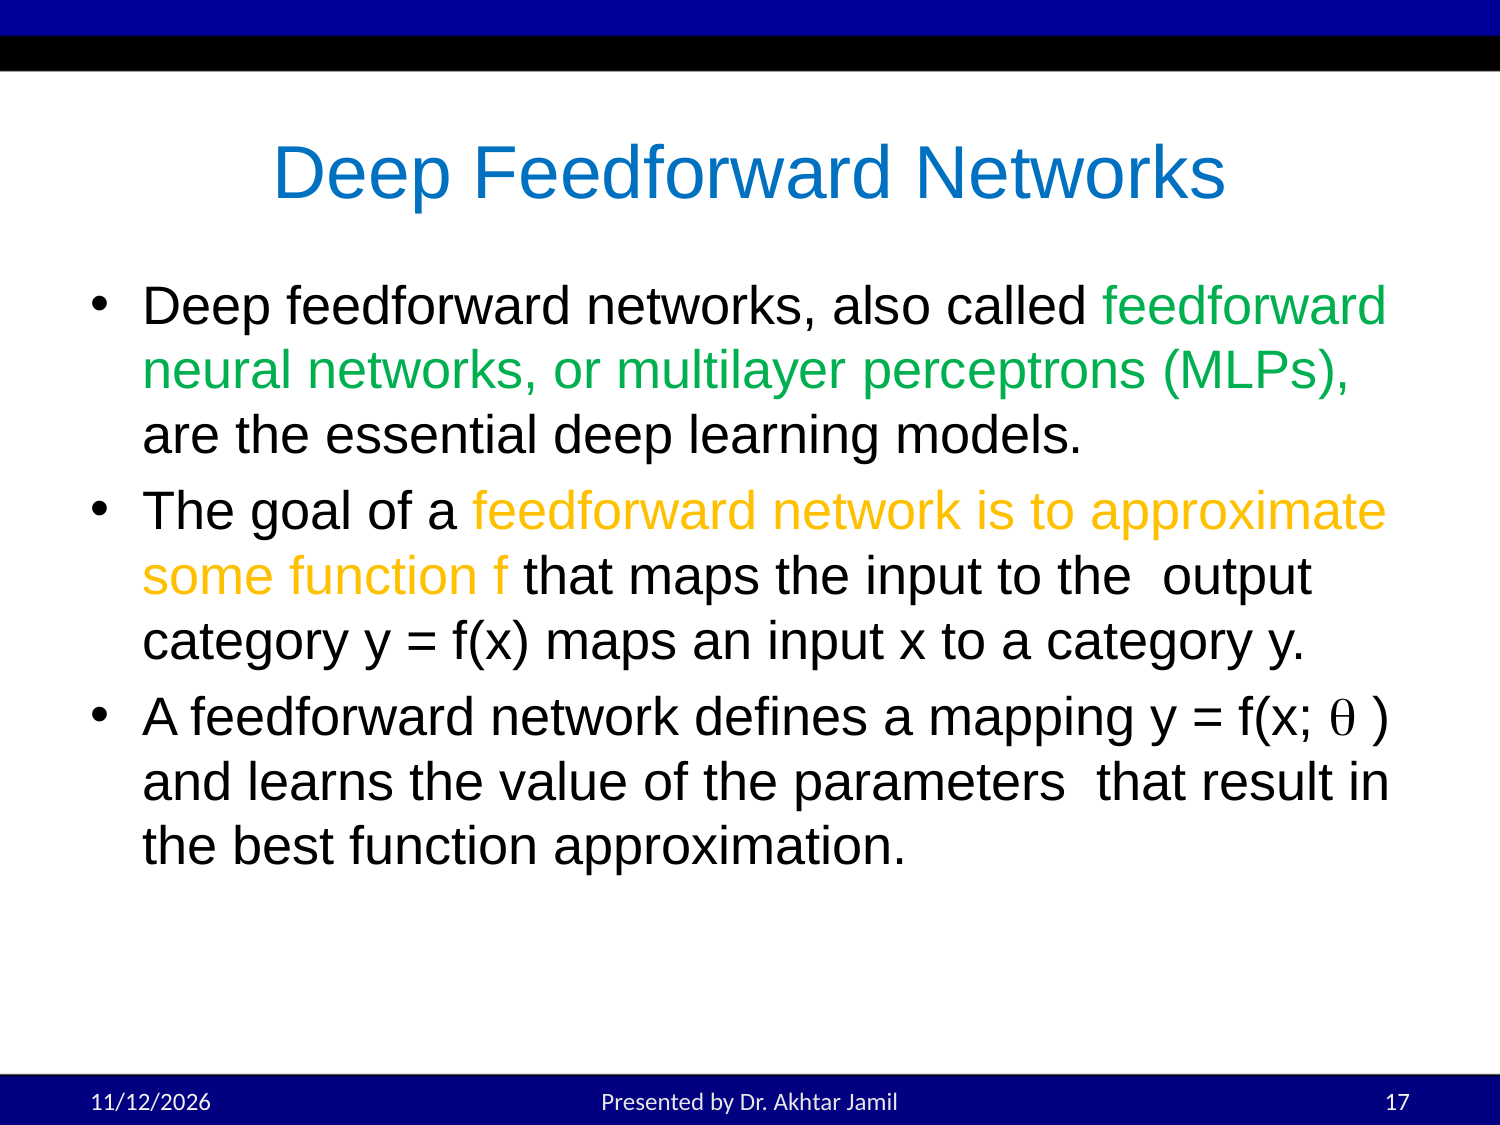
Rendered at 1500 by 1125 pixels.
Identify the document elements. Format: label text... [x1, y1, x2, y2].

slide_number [75, 1062, 425, 1125]
footer Presented by Dr. Akhtar Jamil [512, 1062, 988, 1125]
picture [0, 0, 1500, 1125]
list Deep feedforward networks, also called feedforward neural networks, or multilayer perceptrons (MLPs), are the essential deep learning models. The goal of a feedforward network is to approximate some function f that maps the input to the output category y = f(x) maps an input x to a category y. A feedforward network defines a mapping y = f(x;  ) and learns the value of the parameters that result in the best function approximation. [75, 262, 1425, 1005]
title Deep Feedforward Networks [75, 99, 1425, 238]
slide_number 17 [1074, 1062, 1425, 1125]
